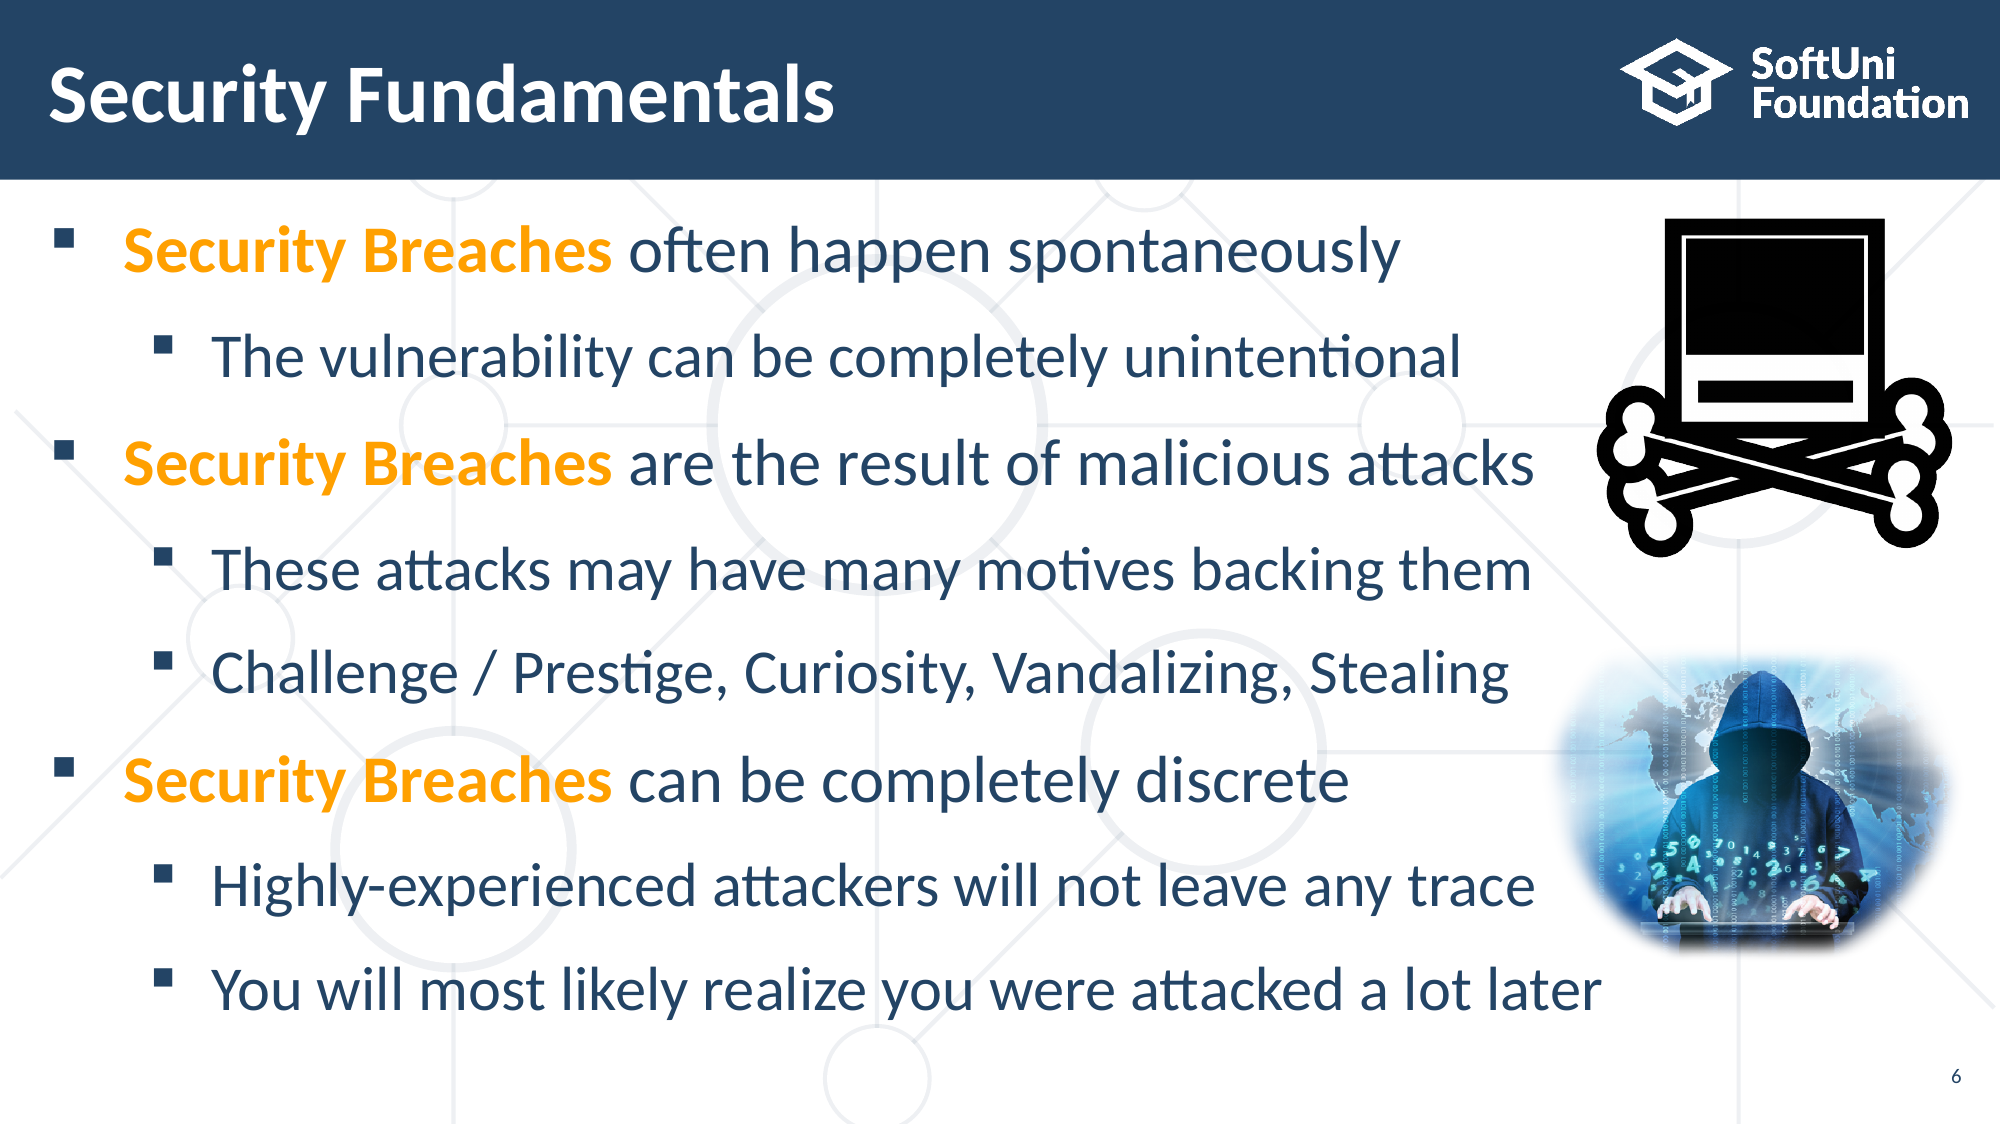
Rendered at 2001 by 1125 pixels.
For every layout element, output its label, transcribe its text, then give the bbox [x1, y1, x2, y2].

slide_number 6 [1897, 1049, 1968, 1101]
title Security Fundamentals [31, 16, 1591, 162]
picture [1619, 38, 1968, 126]
list Security Breaches often happen spontaneously The vulnerability can be completely unintentional Security Breaches are the result of malicious attacks These attacks may have many motives backing them Challenge / Prestige, Curiosity, Vandalizing, Stealing Security Breaches can be completely discrete Highly-experienced attackers will not leave any trace You will most likely realize you were attacked a lot later [31, 196, 1970, 1125]
picture [1590, 209, 1960, 563]
picture [1534, 575, 1971, 984]
